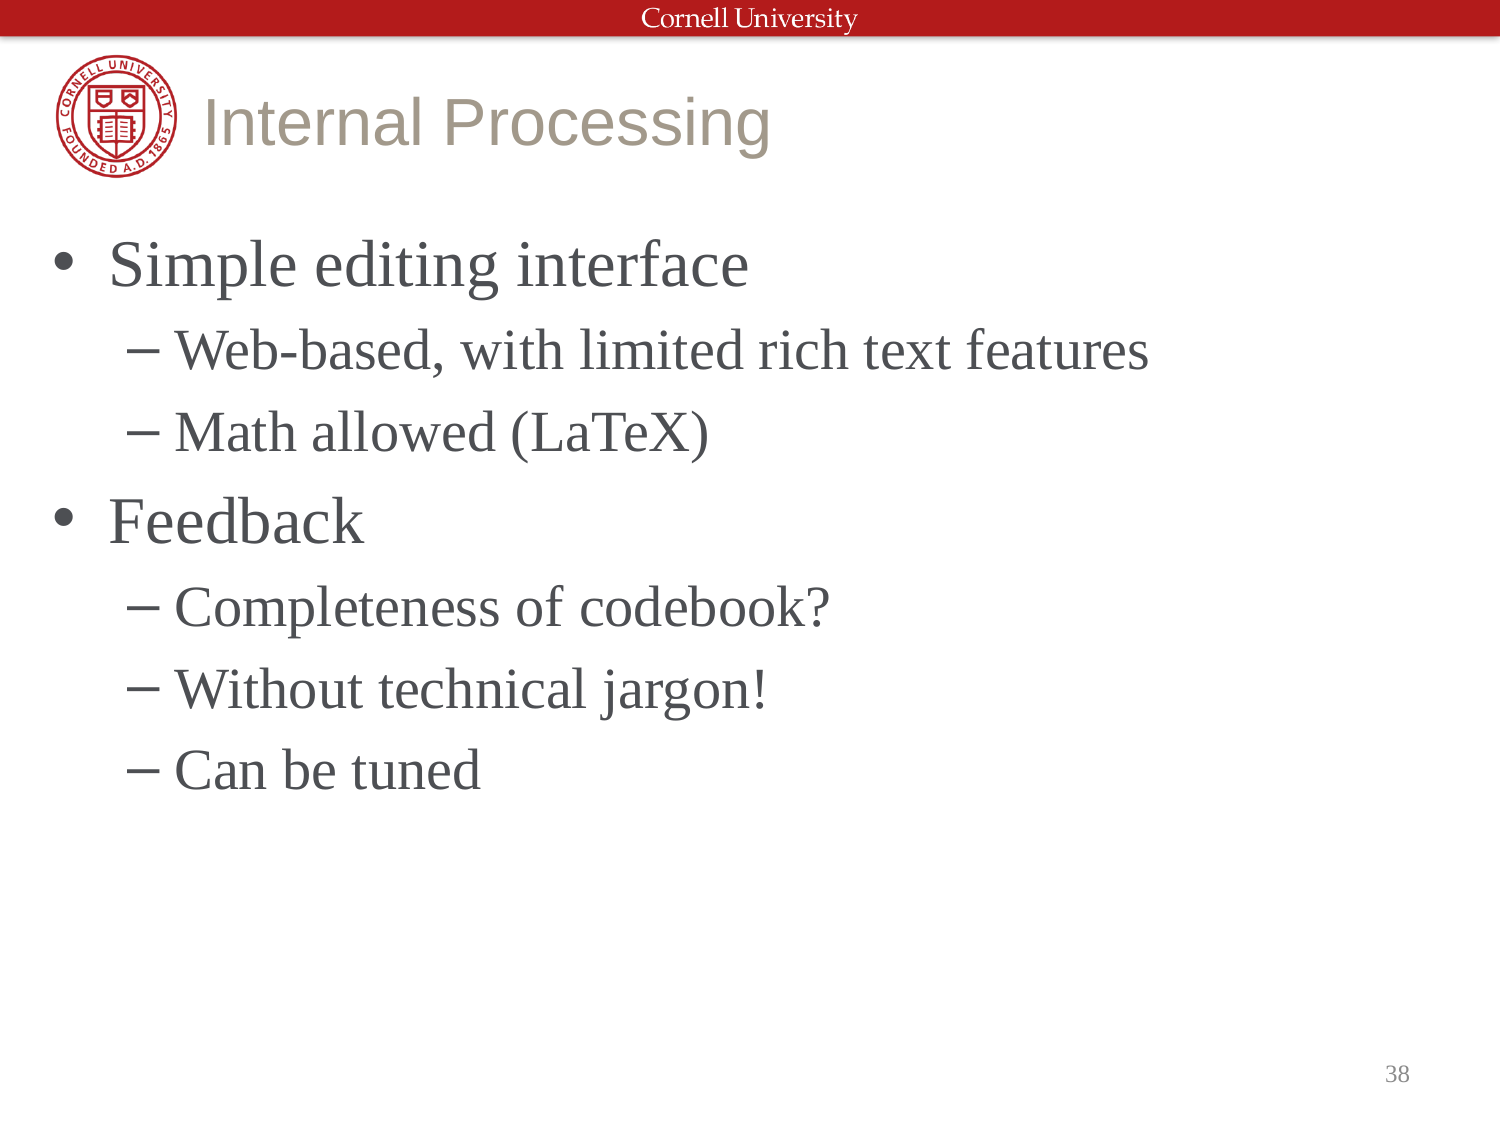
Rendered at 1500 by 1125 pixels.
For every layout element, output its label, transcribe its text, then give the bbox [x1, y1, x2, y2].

list Simple editing interface Web-based, with limited rich text features Math allowed (LaTeX) Feedback Completeness of codebook? Without technical jargon! Can be tuned [37, 212, 1462, 869]
slide_number 38 [1074, 1042, 1425, 1103]
picture [635, 0, 858, 60]
picture [50, 50, 195, 183]
title Internal Processing [187, 62, 1500, 175]
